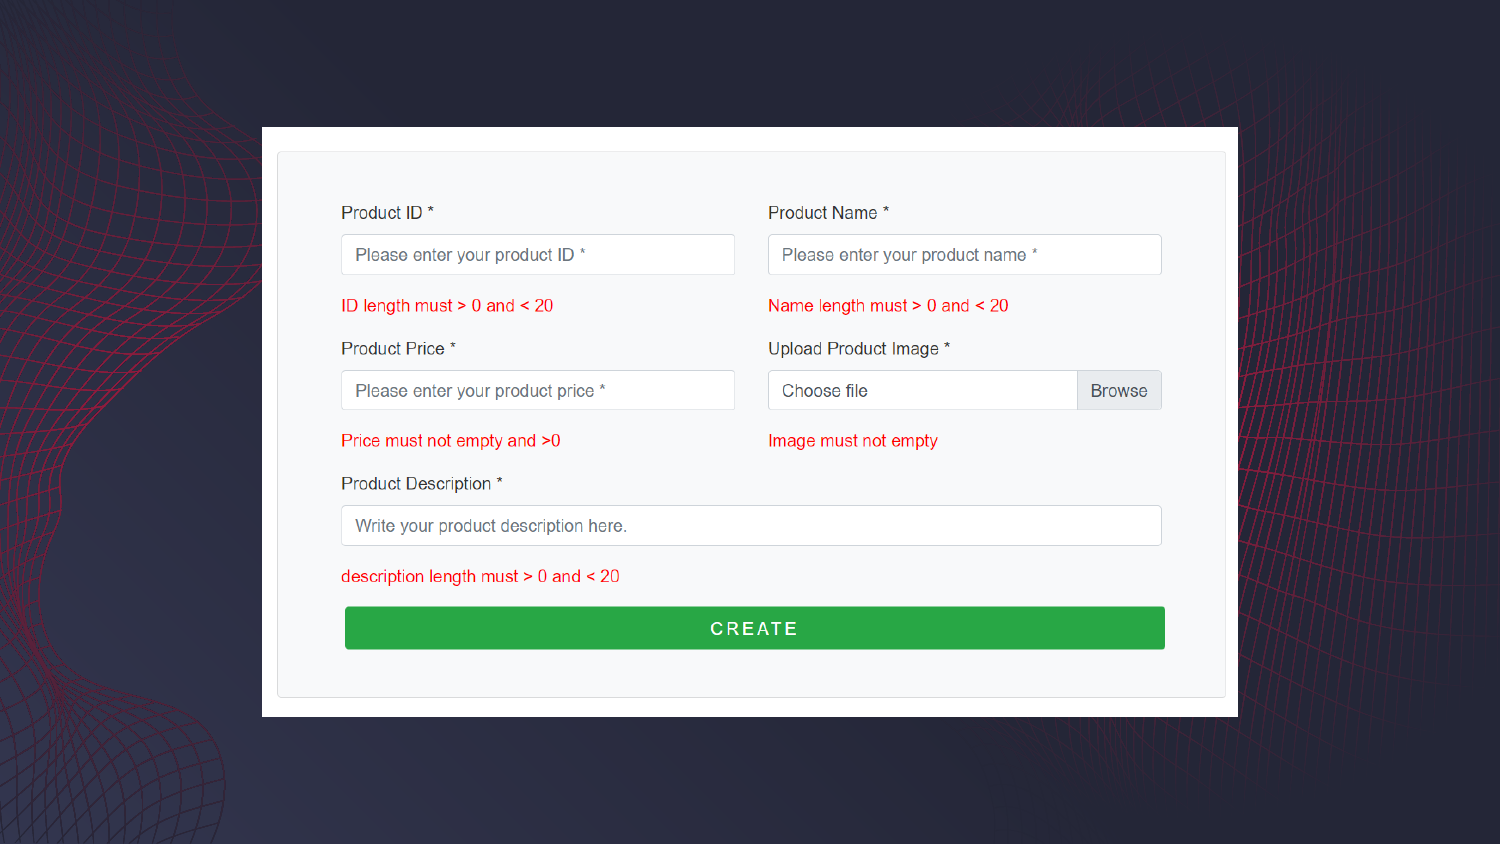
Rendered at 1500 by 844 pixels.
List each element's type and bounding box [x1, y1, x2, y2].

picture [262, 126, 1238, 717]
